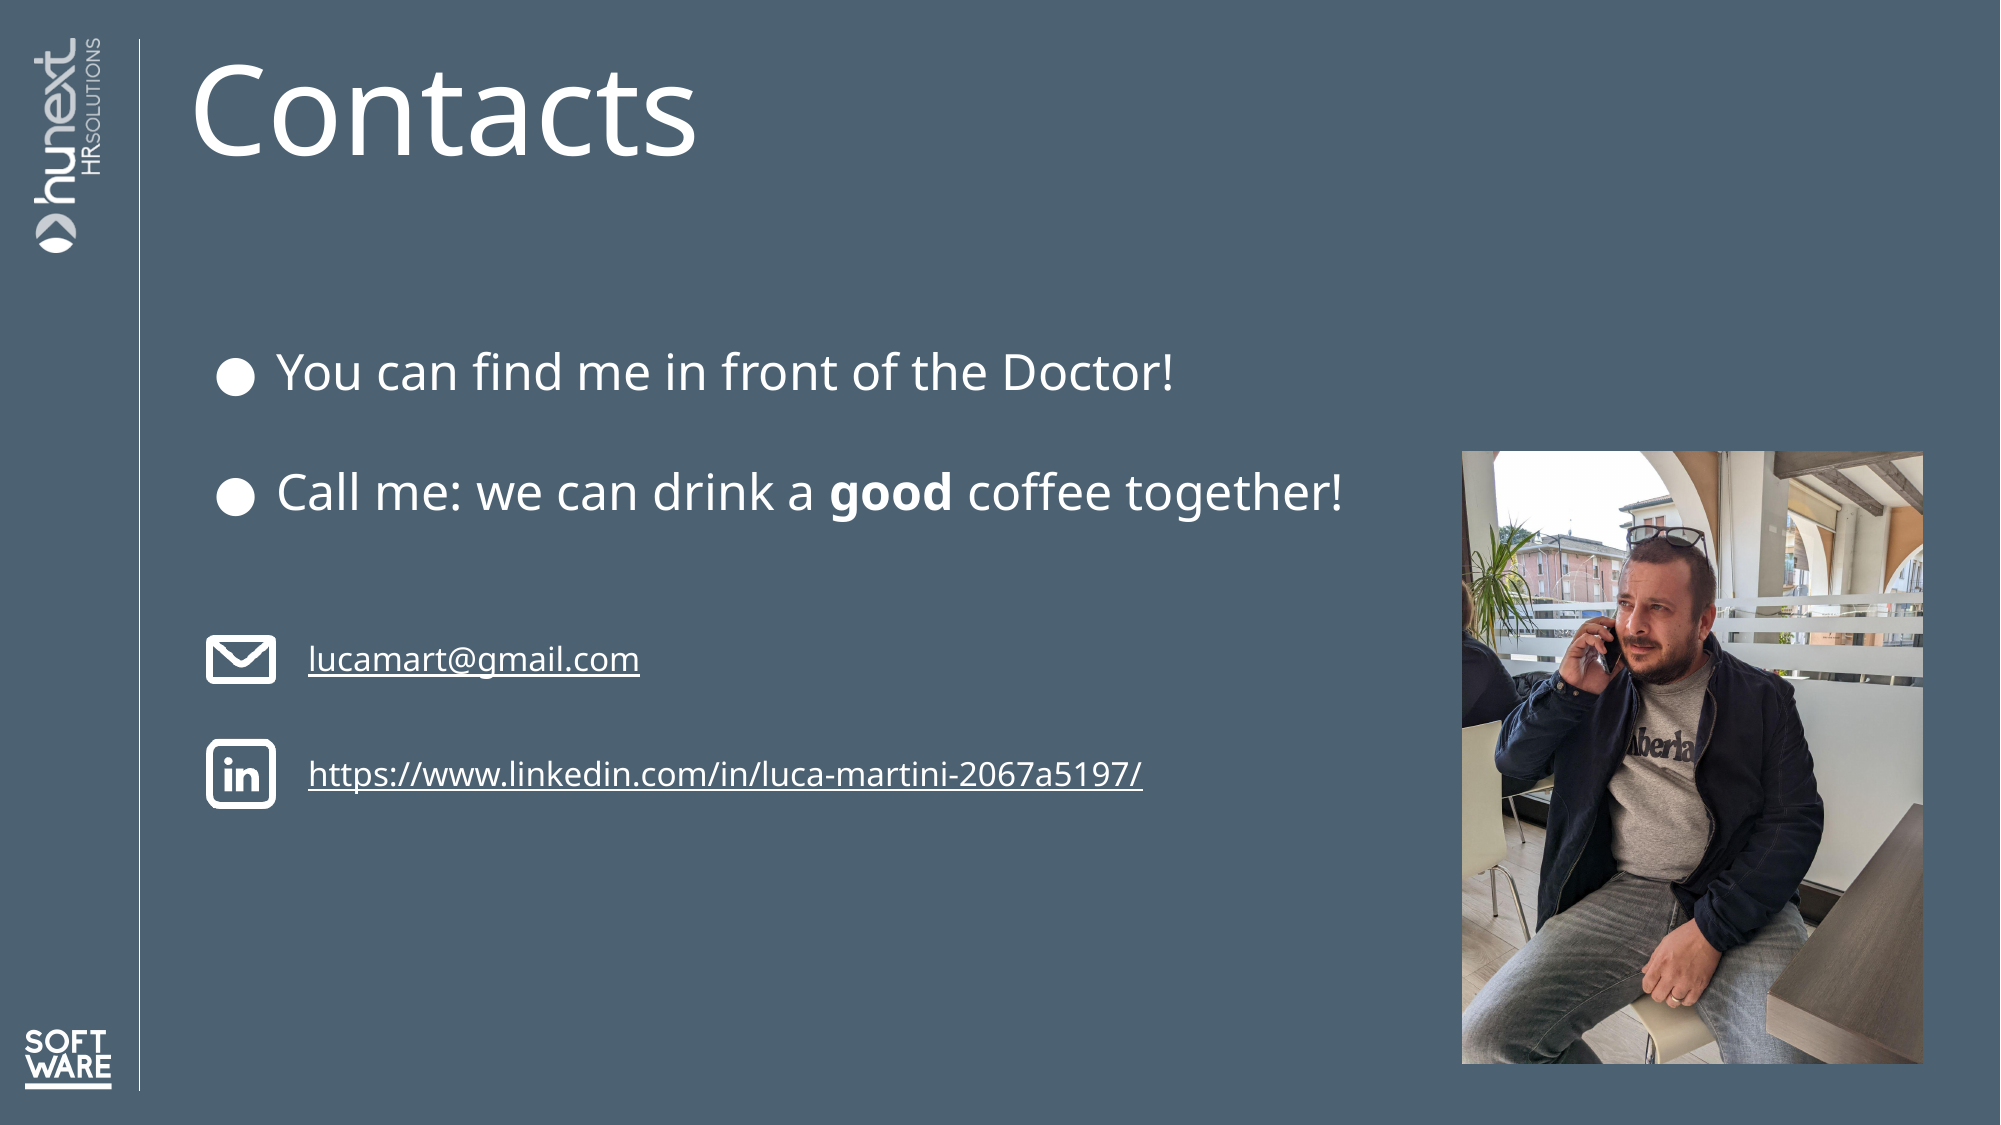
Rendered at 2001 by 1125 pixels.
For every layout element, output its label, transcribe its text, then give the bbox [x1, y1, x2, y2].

text_box Contacts [173, 22, 2000, 188]
text_box lucamart@gmail.com [293, 630, 877, 692]
text_box You can find me in front of the Doctor! Call me: we can drink a good coffee together! [186, 333, 1429, 529]
picture [1462, 450, 1923, 1064]
picture [199, 731, 283, 816]
text_box https://www.linkedin.com/in/luca-martini-2067a5197/ [293, 745, 1307, 806]
picture [6, 1013, 129, 1111]
picture [34, 38, 100, 253]
picture [198, 617, 283, 702]
